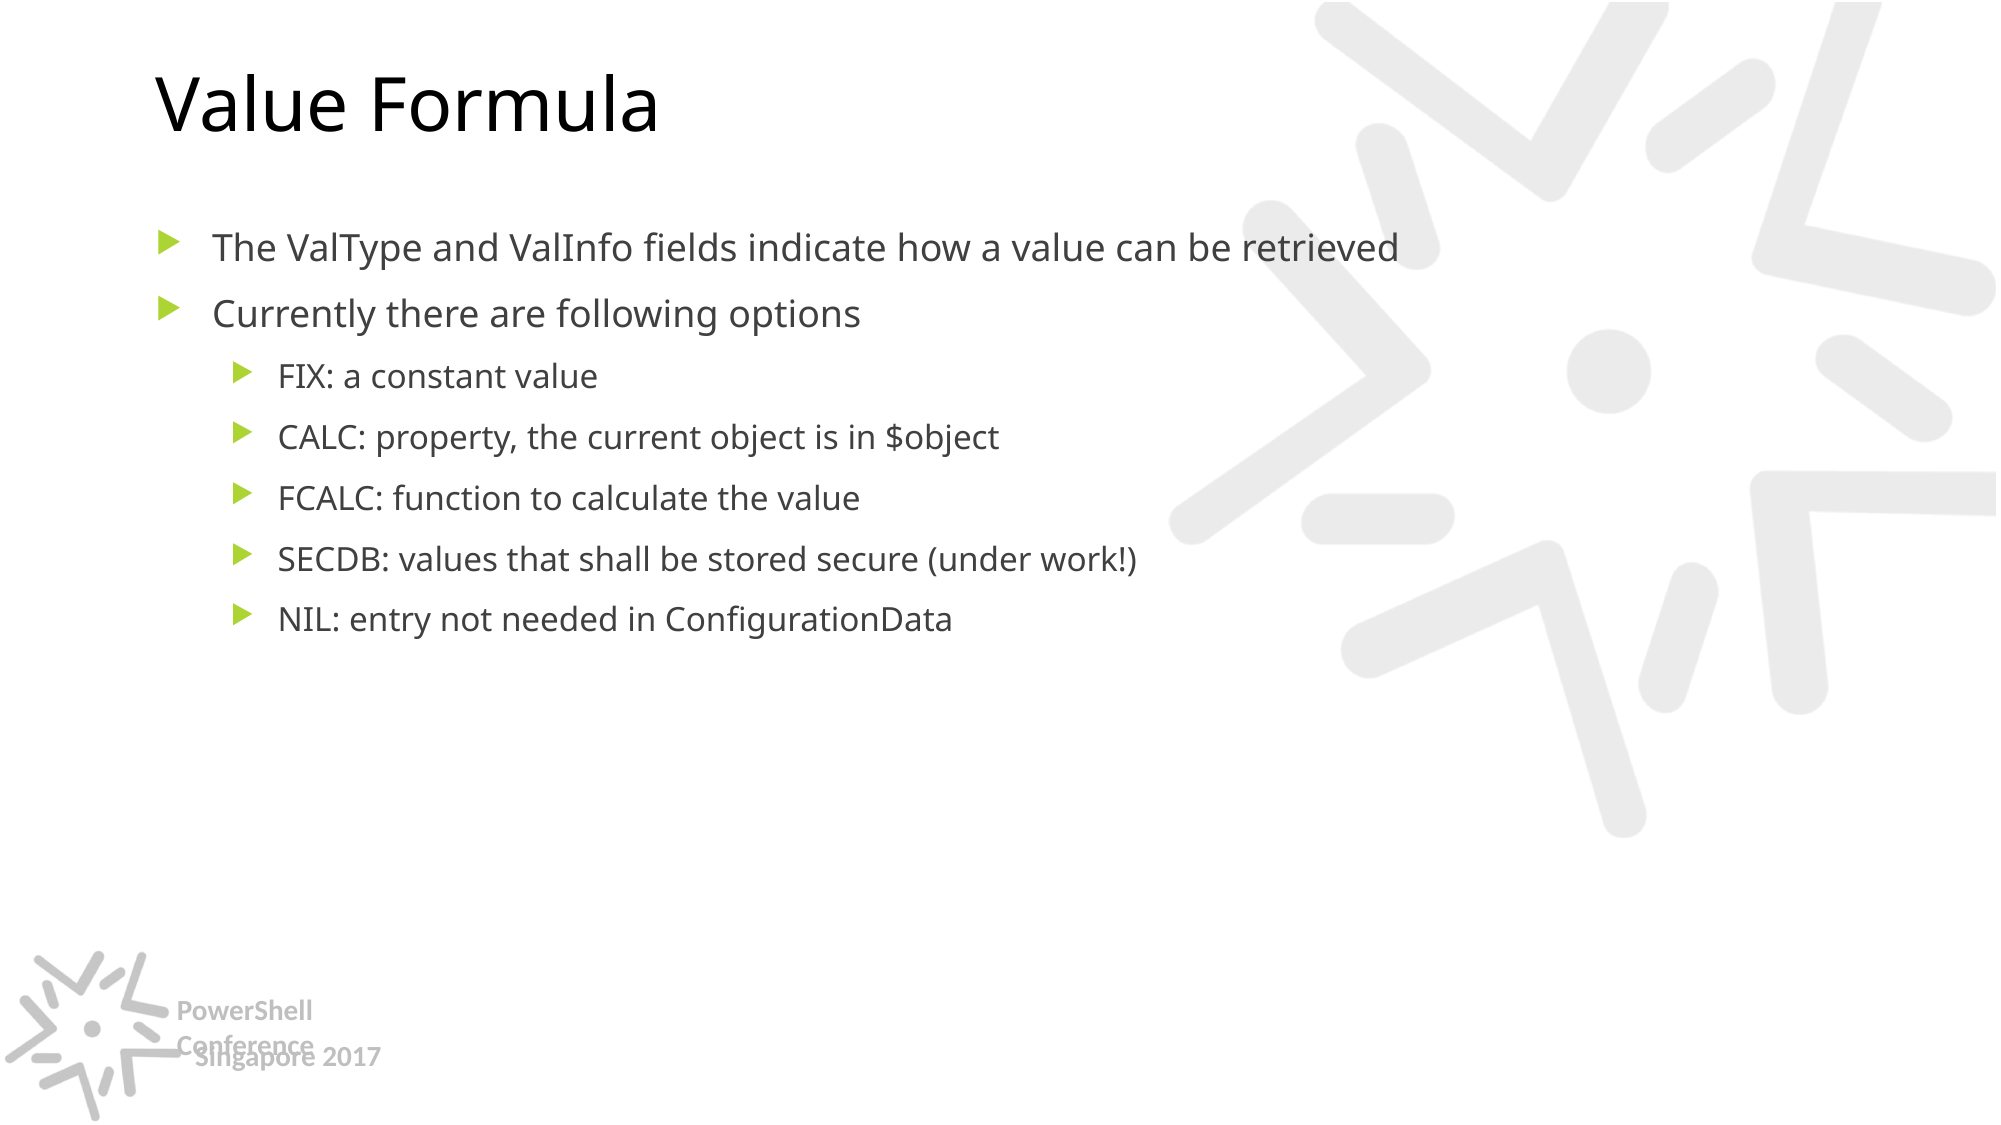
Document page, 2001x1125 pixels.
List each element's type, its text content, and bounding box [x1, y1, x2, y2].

text_box PowerShell Conference [190, 984, 472, 1029]
picture [0, 944, 190, 1125]
text_box Singapore 2017 [190, 1029, 490, 1080]
picture [1160, 2, 1996, 838]
text_box The ValType and ValInfo fields indicate how a value can be retrieved Currently there are following options FIX: a constant value CALC: property, the current object is in $object FCALC: function to calculate the value SECDB: values that shall be stored secure (under work!) NIL: entry not needed in ConfigurationData [140, 216, 1160, 739]
text_box Value Formula [140, 43, 1160, 160]
